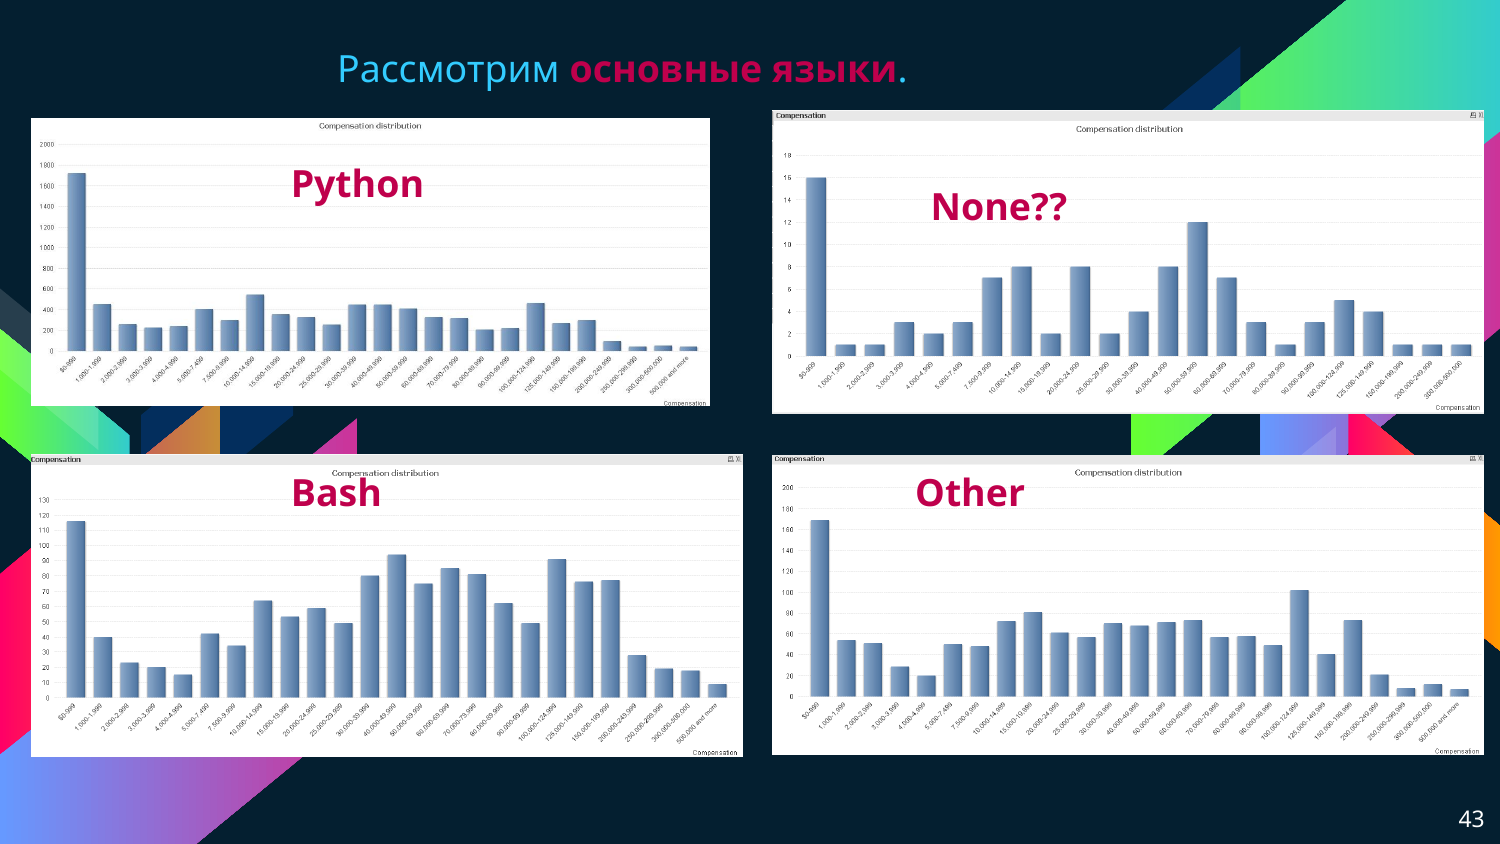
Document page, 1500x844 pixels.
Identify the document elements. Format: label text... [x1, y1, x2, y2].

text_box Рассмотрим основные языки. [41, 0, 1204, 135]
slide_number 43 [1403, 789, 1500, 844]
picture [772, 455, 1485, 755]
picture [30, 118, 711, 407]
picture [772, 110, 1485, 414]
picture [30, 454, 743, 757]
